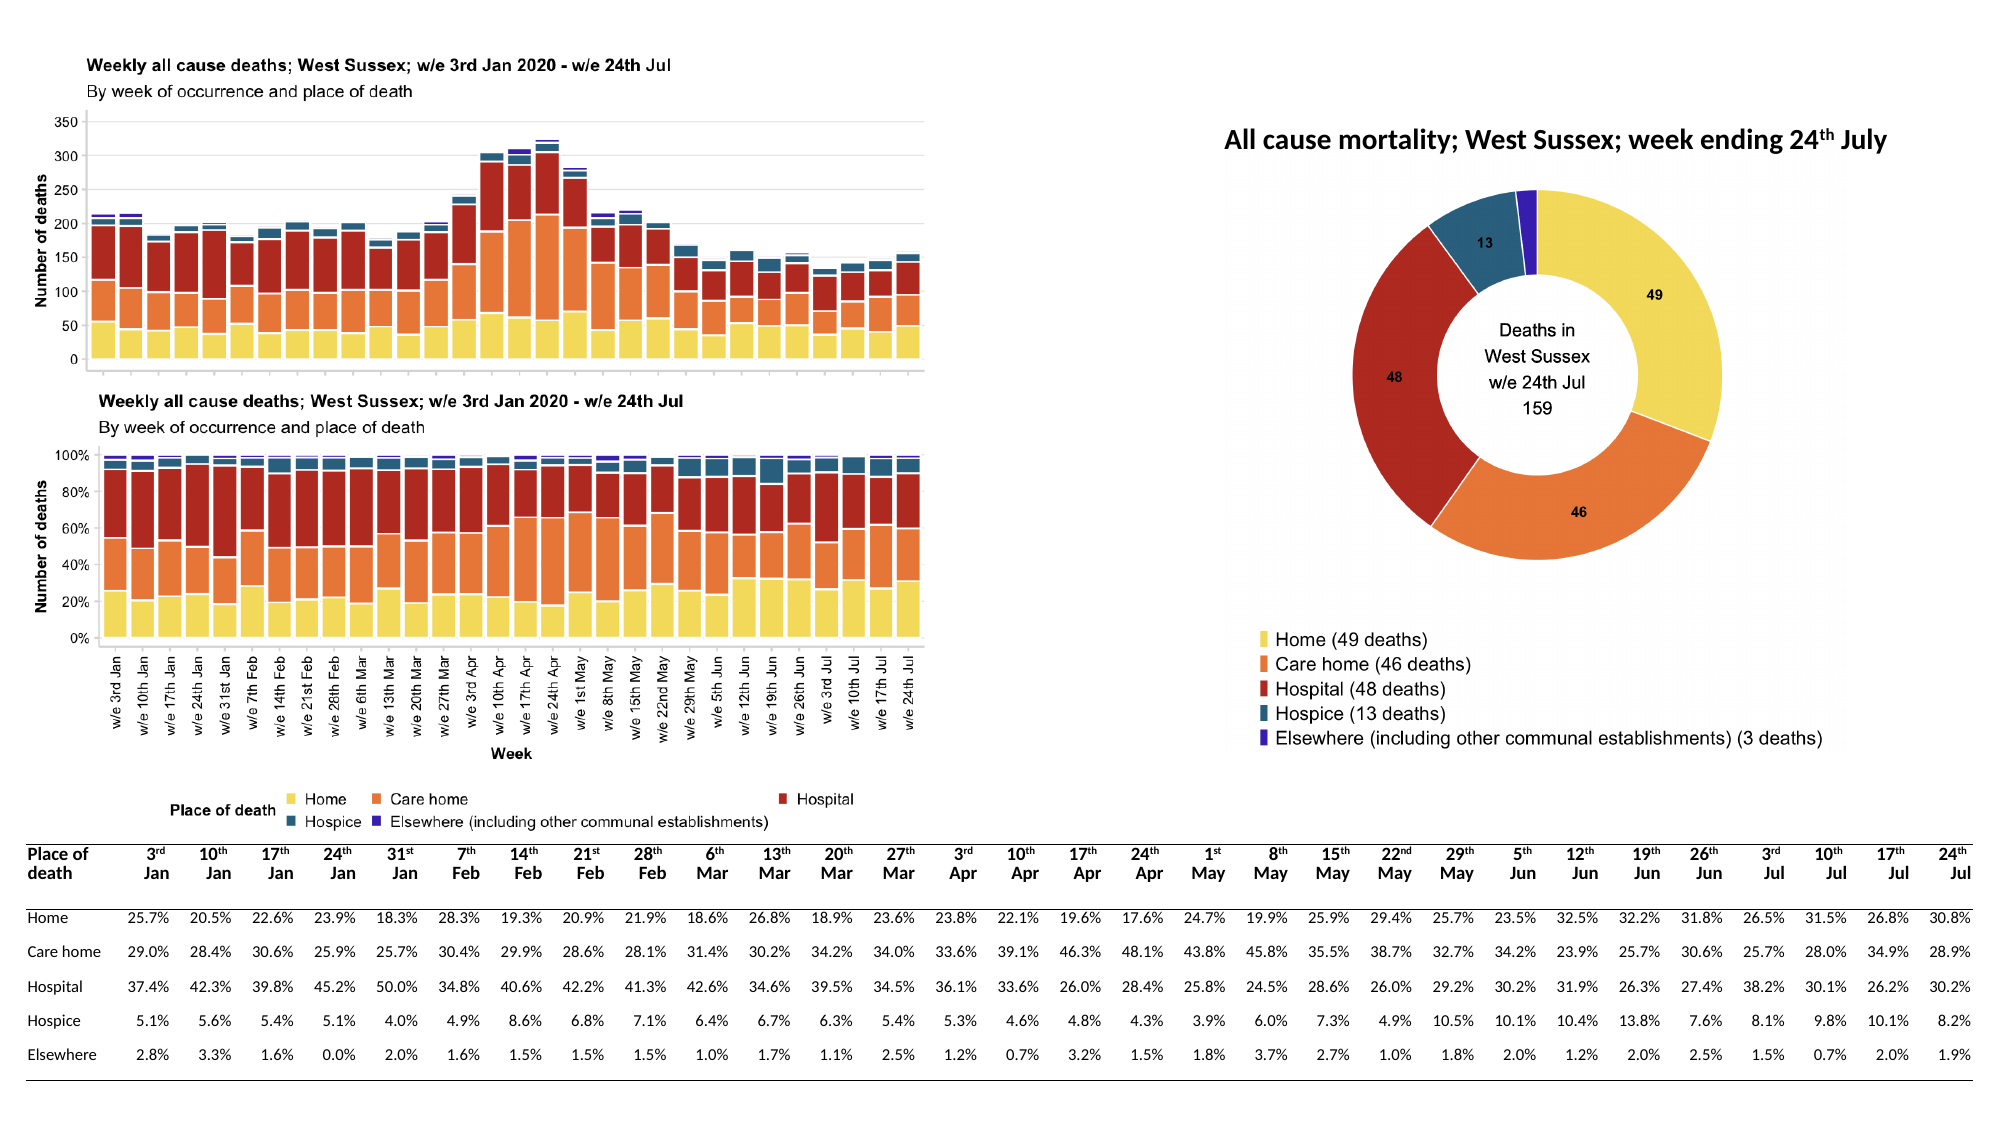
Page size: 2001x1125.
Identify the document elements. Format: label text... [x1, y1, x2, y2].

picture [1224, 130, 1847, 753]
table_cell Hospice [26, 1012, 112, 1047]
table_cell 31.4% [668, 944, 730, 978]
table_cell 34.9% [1848, 944, 1911, 978]
table_cell 27.4% [1662, 978, 1724, 1012]
table_cell 6.3% [792, 1012, 854, 1047]
table_cell 31.9% [1538, 978, 1600, 1012]
table_cell 1.5% [482, 1047, 544, 1080]
table_header 15th May [1289, 845, 1351, 909]
table_cell 37.4% [112, 978, 171, 1012]
table_cell 24.7% [1165, 910, 1227, 944]
table_cell 42.2% [544, 978, 606, 1012]
table_cell 26.0% [1351, 978, 1414, 1012]
table_cell 26.2% [1848, 978, 1911, 1012]
table_cell 25.9% [1289, 910, 1351, 944]
table_cell 0.0% [295, 1047, 357, 1080]
table_cell 31.8% [1662, 910, 1724, 944]
table_cell 28.6% [544, 944, 606, 978]
table_cell 7.6% [1662, 1012, 1724, 1047]
table_cell 41.3% [606, 978, 668, 1012]
table_cell 28.9% [1911, 944, 1973, 978]
table_cell 34.2% [1476, 944, 1538, 978]
table_cell 33.6% [979, 978, 1041, 1012]
table_cell 9.8% [1786, 1012, 1848, 1047]
table_cell 28.1% [606, 944, 668, 978]
table_cell 32.7% [1414, 944, 1476, 978]
text_box All cause mortality; West Sussex; week ending 24th July [1209, 112, 1903, 163]
table_cell Home [26, 910, 112, 944]
table_cell 3.7% [1227, 1047, 1289, 1080]
table_cell 46.3% [1041, 944, 1103, 978]
table_cell 5.4% [233, 1012, 295, 1047]
table_cell 1.5% [1724, 1047, 1786, 1080]
table_cell 5.3% [917, 1012, 979, 1047]
table_header 31st Jan [357, 848, 420, 909]
table_cell 40.6% [482, 978, 544, 1012]
table_header 10th Jul [1786, 845, 1848, 909]
table_cell 3.2% [1041, 1047, 1103, 1080]
table_header 3rd Jul [1724, 845, 1786, 909]
table_cell 6.7% [730, 1012, 792, 1047]
table_header 19th Jun [1600, 845, 1662, 909]
table_cell 1.1% [792, 1047, 854, 1080]
table_cell 2.0% [1848, 1047, 1911, 1080]
table_header 14th Feb [482, 848, 544, 909]
table_cell 1.5% [1103, 1047, 1165, 1080]
table_cell 1.0% [668, 1047, 730, 1080]
table_cell Elsewhere [26, 1047, 112, 1080]
table_cell 34.6% [730, 978, 792, 1012]
table_cell 25.7% [1724, 944, 1786, 978]
table_header Place of death [26, 848, 112, 909]
table_cell 30.1% [1786, 978, 1848, 1012]
table_header 13th Mar [730, 848, 792, 909]
table_cell 50.0% [357, 978, 420, 1012]
table_cell 29.9% [482, 944, 544, 978]
table_cell 13.8% [1600, 1012, 1662, 1047]
table_header 24th Jan [295, 848, 357, 909]
table_cell 29.0% [112, 944, 171, 978]
table_cell 4.8% [1041, 1012, 1103, 1047]
table_cell 35.5% [1289, 944, 1351, 978]
table_cell 4.0% [357, 1012, 420, 1047]
table_header 17th Jan [233, 848, 295, 909]
table_cell 26.0% [1041, 978, 1103, 1012]
table_header 24th Jul [1911, 845, 1973, 909]
table_cell 25.7% [112, 910, 171, 944]
table_cell 5.6% [171, 1012, 233, 1047]
table_cell 5.1% [112, 1012, 171, 1047]
table_header 3rd Jan [112, 848, 171, 909]
table_cell 31.5% [1786, 910, 1848, 944]
table_cell 25.7% [1600, 944, 1662, 978]
table_cell 1.5% [606, 1047, 668, 1080]
table_cell 22.6% [233, 910, 295, 944]
table_cell 30.4% [420, 944, 482, 978]
table_cell 2.0% [357, 1047, 420, 1080]
table_cell 33.6% [917, 944, 979, 978]
table_cell 29.2% [1414, 978, 1476, 1012]
table_header 10th Apr [979, 845, 1041, 909]
table_cell 3.9% [1165, 1012, 1227, 1047]
table_cell 20.5% [171, 910, 233, 944]
table_header 28th Feb [606, 848, 668, 909]
table_cell 28.6% [1289, 978, 1351, 1012]
table_cell 30.6% [1662, 944, 1724, 978]
table_cell 0.7% [1786, 1047, 1848, 1080]
table_header 17th Apr [1041, 845, 1103, 909]
table_cell 30.2% [1476, 978, 1538, 1012]
table_header 6th Mar [668, 848, 730, 909]
table_cell 1.2% [1538, 1047, 1600, 1080]
table_cell 23.8% [917, 910, 979, 944]
table_header 3rd Apr [917, 845, 979, 909]
table_cell 30.8% [1911, 910, 1973, 944]
table_cell 8.1% [1724, 1012, 1786, 1047]
table_cell 30.2% [1911, 978, 1973, 1012]
table_cell 10.1% [1476, 1012, 1538, 1047]
table_cell 2.0% [1476, 1047, 1538, 1080]
table_cell 26.5% [1724, 910, 1786, 944]
table_cell 1.9% [1911, 1047, 1973, 1080]
table_cell 2.7% [1289, 1047, 1351, 1080]
table_header 24th Apr [1103, 845, 1165, 909]
table_cell 34.2% [792, 944, 854, 978]
table_cell 23.6% [854, 910, 917, 944]
table_cell 30.6% [233, 944, 295, 978]
table_header 27th Mar [854, 848, 917, 909]
table_cell 6.0% [1227, 1012, 1289, 1047]
table_cell 42.6% [668, 978, 730, 1012]
table_cell 4.9% [1351, 1012, 1414, 1047]
table_cell 10.4% [1538, 1012, 1600, 1047]
table_cell 34.8% [420, 978, 482, 1012]
table_header 5th Jun [1476, 845, 1538, 909]
table_cell 1.2% [917, 1047, 979, 1080]
table_cell 23.9% [295, 910, 357, 944]
table_cell 28.4% [1103, 978, 1165, 1012]
table_cell 7.1% [606, 1012, 668, 1047]
table_cell 19.9% [1227, 910, 1289, 944]
table_cell 2.0% [1600, 1047, 1662, 1080]
table_cell 32.2% [1600, 910, 1662, 944]
table_cell 38.7% [1351, 944, 1414, 978]
table_cell 1.8% [1165, 1047, 1227, 1080]
table_cell 29.4% [1351, 910, 1414, 944]
table_cell 25.8% [1165, 978, 1227, 1012]
table_cell 18.6% [668, 910, 730, 944]
table_header 29th May [1414, 845, 1476, 909]
table_cell 48.1% [1103, 944, 1165, 978]
table_cell 25.7% [1414, 910, 1476, 944]
table_header 8th May [1227, 845, 1289, 909]
table_cell 34.5% [854, 978, 917, 1012]
table_header 12th Jun [1538, 845, 1600, 909]
table_header 7th Feb [420, 848, 482, 909]
table_cell 36.1% [917, 978, 979, 1012]
table_cell 28.0% [1786, 944, 1848, 978]
table_cell 18.3% [357, 910, 420, 944]
table_header 17th Jul [1848, 845, 1911, 909]
table_cell 20.9% [544, 910, 606, 944]
table_cell 1.5% [544, 1047, 606, 1080]
table_cell 45.2% [295, 978, 357, 1012]
table_cell 39.8% [233, 978, 295, 1012]
table_cell 23.5% [1476, 910, 1538, 944]
table_cell 19.6% [1041, 910, 1103, 944]
table_cell 26.8% [1848, 910, 1911, 944]
table_cell 1.7% [730, 1047, 792, 1080]
table_header 21st Feb [544, 848, 606, 909]
table_cell 4.6% [979, 1012, 1041, 1047]
table_cell 2.8% [112, 1047, 171, 1080]
table_cell 39.5% [792, 978, 854, 1012]
picture [25, 48, 934, 848]
table_header 1st May [1165, 845, 1227, 909]
table_header 10th Jan [171, 848, 233, 909]
table_cell 39.1% [979, 944, 1041, 978]
table_cell 4.9% [420, 1012, 482, 1047]
table_cell 45.8% [1227, 944, 1289, 978]
table_cell 25.9% [295, 944, 357, 978]
table_cell 34.0% [854, 944, 917, 978]
table_cell 30.2% [730, 944, 792, 978]
table_cell 1.6% [420, 1047, 482, 1080]
table_cell 6.8% [544, 1012, 606, 1047]
table_cell 6.4% [668, 1012, 730, 1047]
table_cell 21.9% [606, 910, 668, 944]
table_cell 0.7% [979, 1047, 1041, 1080]
table_cell 1.8% [1414, 1047, 1476, 1080]
table_cell 32.5% [1538, 910, 1600, 944]
table_cell 8.6% [482, 1012, 544, 1047]
table_cell 28.3% [420, 910, 482, 944]
table_cell 18.9% [792, 910, 854, 944]
table_cell 22.1% [979, 910, 1041, 944]
table_header 26th Jun [1662, 845, 1724, 909]
table_cell 25.7% [357, 944, 420, 978]
table_header 22nd May [1351, 845, 1414, 909]
table_cell 8.2% [1911, 1012, 1973, 1047]
table_cell Hospital [26, 978, 112, 1012]
table_cell 28.4% [171, 944, 233, 978]
table_cell 5.1% [295, 1012, 357, 1047]
table_cell 1.0% [1351, 1047, 1414, 1080]
table_cell 26.3% [1600, 978, 1662, 1012]
table_cell 5.4% [854, 1012, 917, 1047]
table_cell Care home [26, 944, 112, 978]
table_cell 7.3% [1289, 1012, 1351, 1047]
table_cell 38.2% [1724, 978, 1786, 1012]
table_cell 42.3% [171, 978, 233, 1012]
table_cell 43.8% [1165, 944, 1227, 978]
table_cell 17.6% [1103, 910, 1165, 944]
table_cell 10.1% [1848, 1012, 1911, 1047]
table_cell 19.3% [482, 910, 544, 944]
table_cell 3.3% [171, 1047, 233, 1080]
table_header 20th Mar [792, 848, 854, 909]
table_cell 24.5% [1227, 978, 1289, 1012]
table_cell 26.8% [730, 910, 792, 944]
table_cell 2.5% [854, 1047, 917, 1080]
table_cell 4.3% [1103, 1012, 1165, 1047]
table_cell 2.5% [1662, 1047, 1724, 1080]
table_cell 1.6% [233, 1047, 295, 1080]
table_cell 23.9% [1538, 944, 1600, 978]
table_cell 10.5% [1414, 1012, 1476, 1047]
